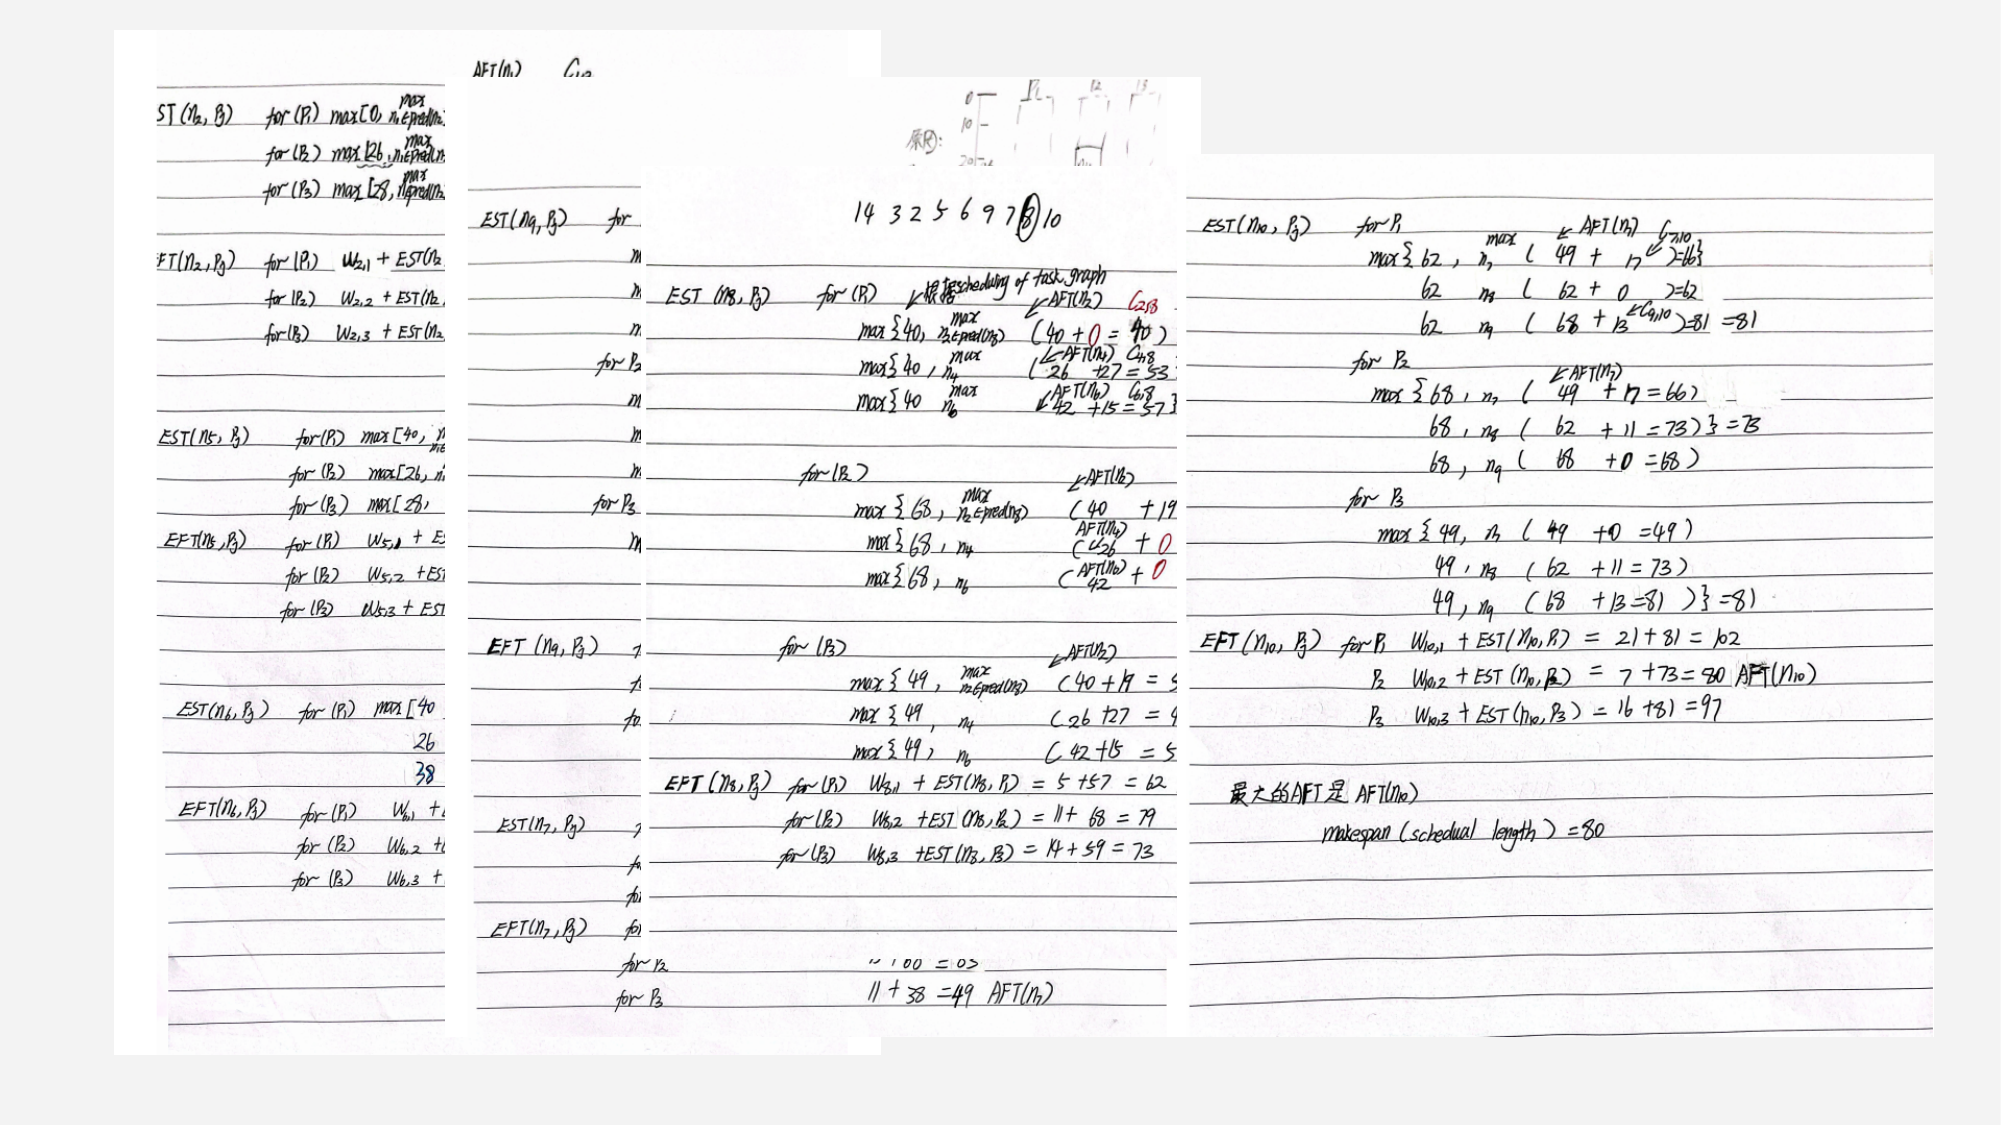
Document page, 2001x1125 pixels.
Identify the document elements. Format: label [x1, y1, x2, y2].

picture [114, 30, 1934, 1055]
